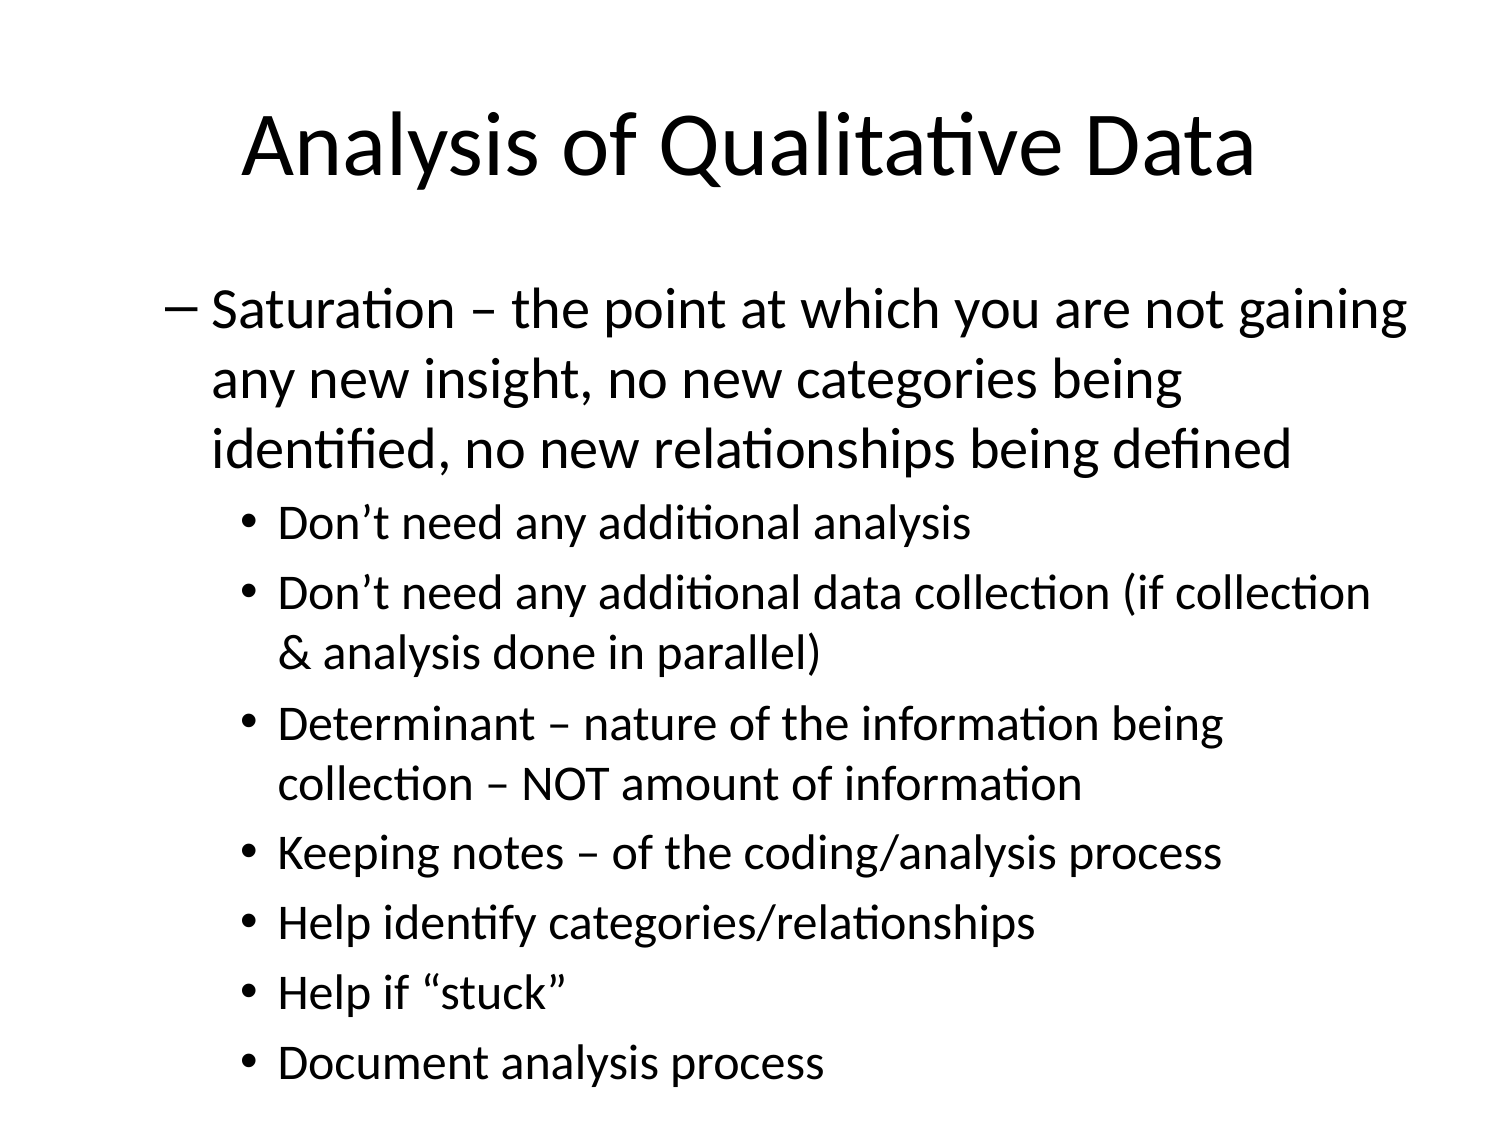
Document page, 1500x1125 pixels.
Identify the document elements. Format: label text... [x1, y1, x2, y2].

list Saturation – the point at which you are not gaining any new insight, no new categories being identified, no new relationships being defined Don’t need any additional analysis Don’t need any additional data collection (if collection & analysis done in parallel) Determinant – nature of the information being collection – NOT amount of information Keeping notes – of the coding/analysis process Help identify categories/relationships Help if “stuck” Document analysis process [75, 262, 1425, 1005]
title Analysis of Qualitative Data [75, 45, 1425, 233]
